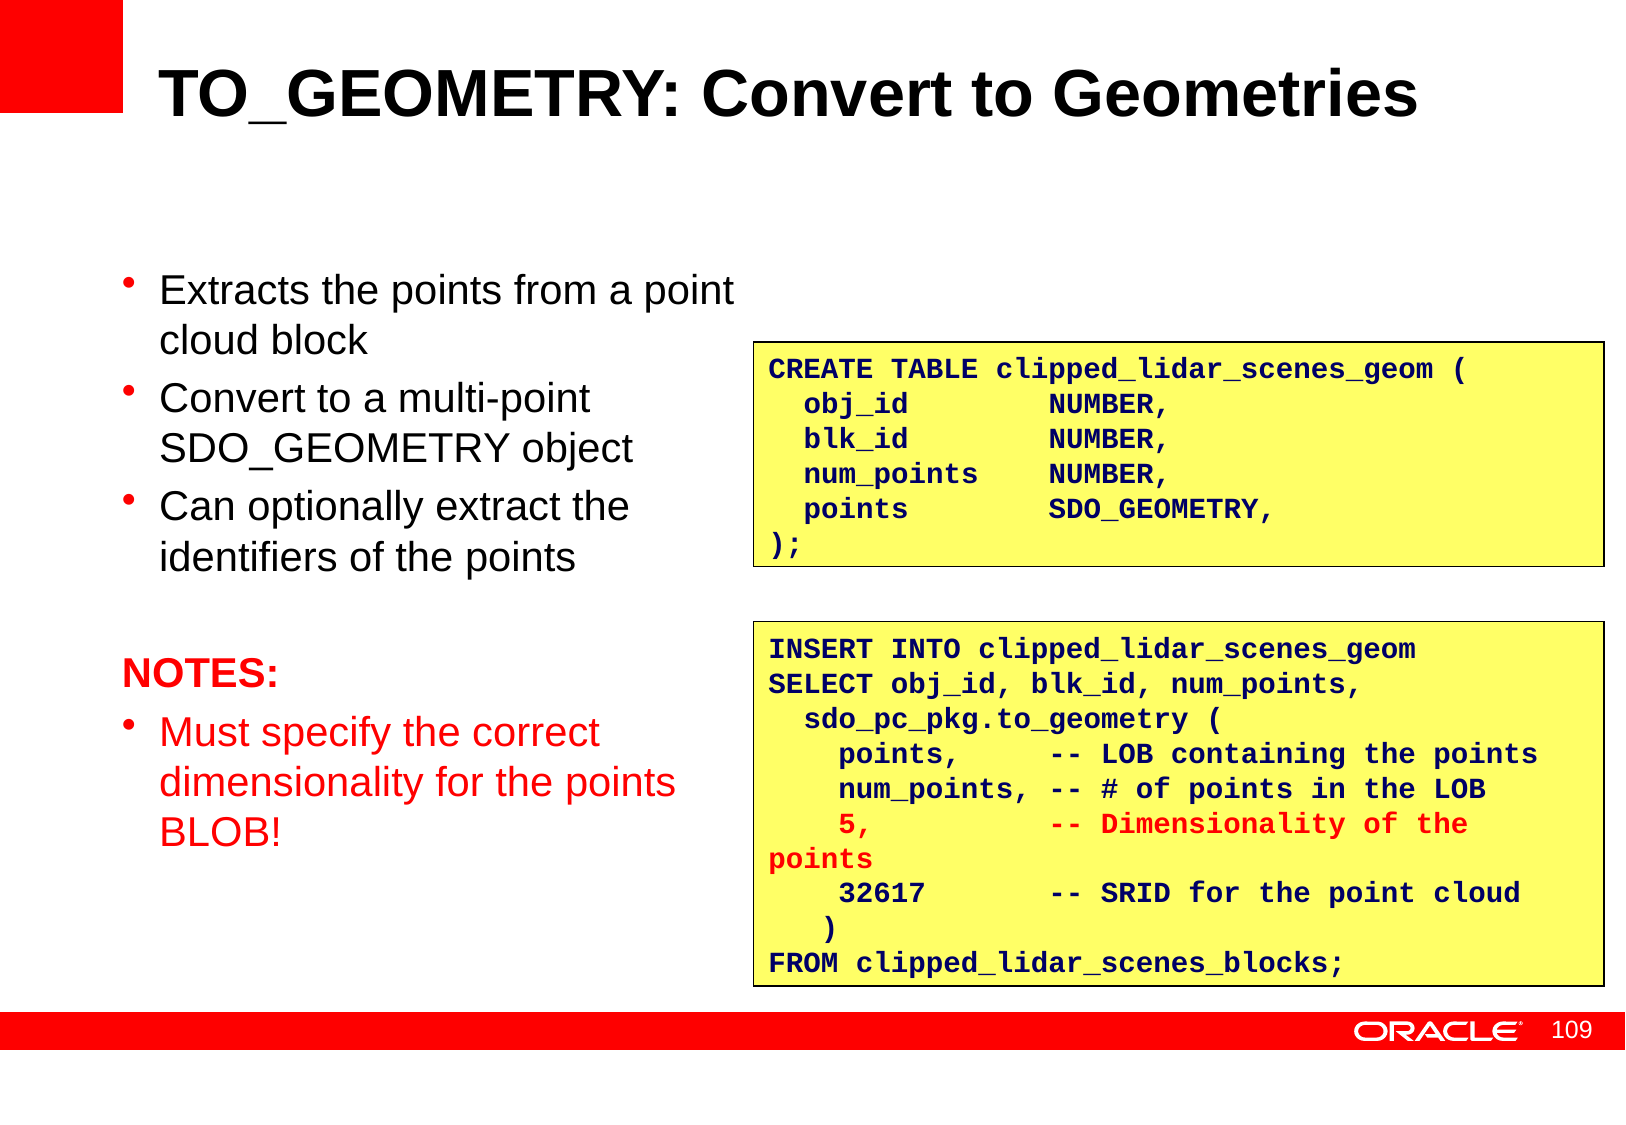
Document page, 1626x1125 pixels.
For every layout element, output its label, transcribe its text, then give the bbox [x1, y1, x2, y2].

text_box CREATE TABLE clipped_lidar_scenes_geom ( obj_id NUMBER, blk_id NUMBER, num_points NUMBER, points SDO_GEOMETRY, ); [753, 341, 1604, 567]
title TO_GEOMETRY: Convert to Geometries [157, 49, 1506, 205]
list Extracts the points from a point cloud block Convert to a multi-point SDO_GEOMETRY object Can optionally extract the identifiers of the points NOTES: Must specify the correct dimensionality for the points BLOB! [121, 262, 742, 976]
text_box INSERT INTO clipped_lidar_scenes_geom SELECT obj_id, blk_id, num_points, sdo_pc_pkg.to_geometry ( points, -- LOB containing the points num_points, -- # of points in the LOB 5, -- Dimensionality of the points 32617 -- SRID for the point cloud ) FROM clipped_lidar_scenes_blocks; [753, 621, 1604, 987]
picture [0, 0, 123, 113]
picture [0, 1012, 1625, 1050]
